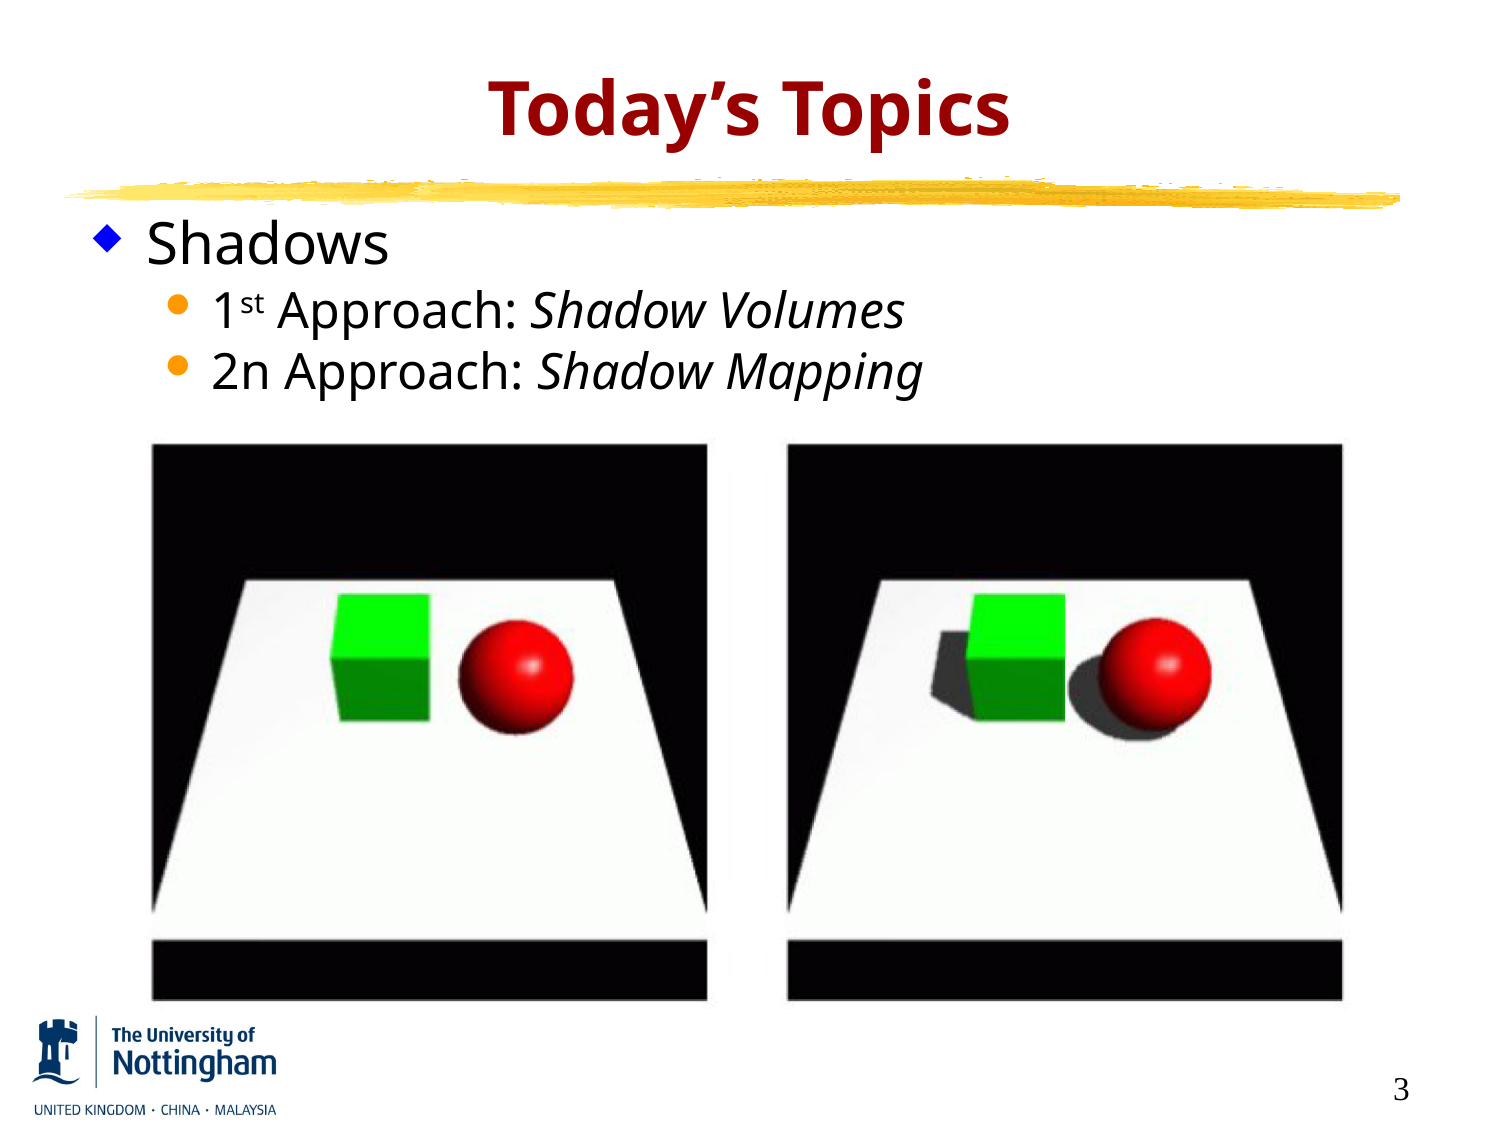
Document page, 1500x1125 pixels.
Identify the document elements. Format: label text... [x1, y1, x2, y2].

picture [23, 431, 1363, 1125]
list Shadows 1st Approach: Shadow Volumes 2n Approach: Shadow Mapping [74, 207, 1419, 985]
title Today’s Topics [112, 37, 1388, 173]
picture [64, 172, 1400, 216]
slide_number 2 [1074, 1056, 1426, 1117]
